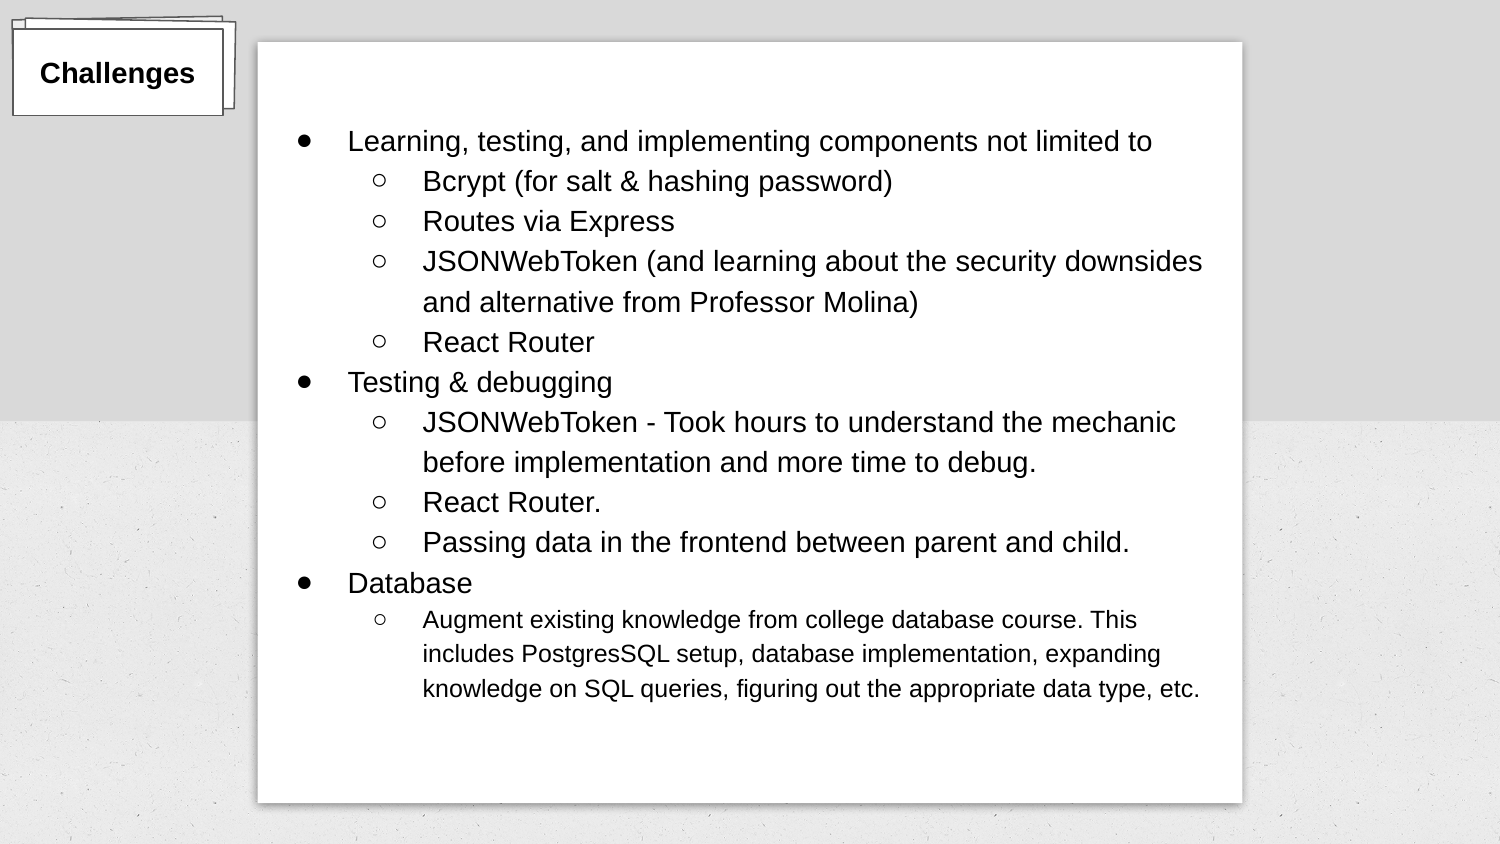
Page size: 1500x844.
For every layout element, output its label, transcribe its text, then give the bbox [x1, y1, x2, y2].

text_box [75, 16, 223, 21]
text_box [0, 0, 1500, 421]
text_box [12, 19, 25, 28]
text_box Learning, testing, and implementing components not limited to Bcrypt (for salt & hashing password) Routes via Express JSONWebToken (and learning about the security downsides and alternative from Professor Molina) React Router Testing & debugging JSONWebToken - Took hours to understand the mechanic before implementation and more time to debug. React Router. Passing data in the frontend between parent and child. Database Augment existing knowledge from college database course. This includes PostgresSQL setup, database implementation, expanding knowledge on SQL queries, figuring out the appropriate data type, etc. [257, 42, 1243, 420]
text_box [25, 18, 236, 109]
picture [0, 422, 1500, 844]
text_box Challenges [12, 28, 224, 116]
